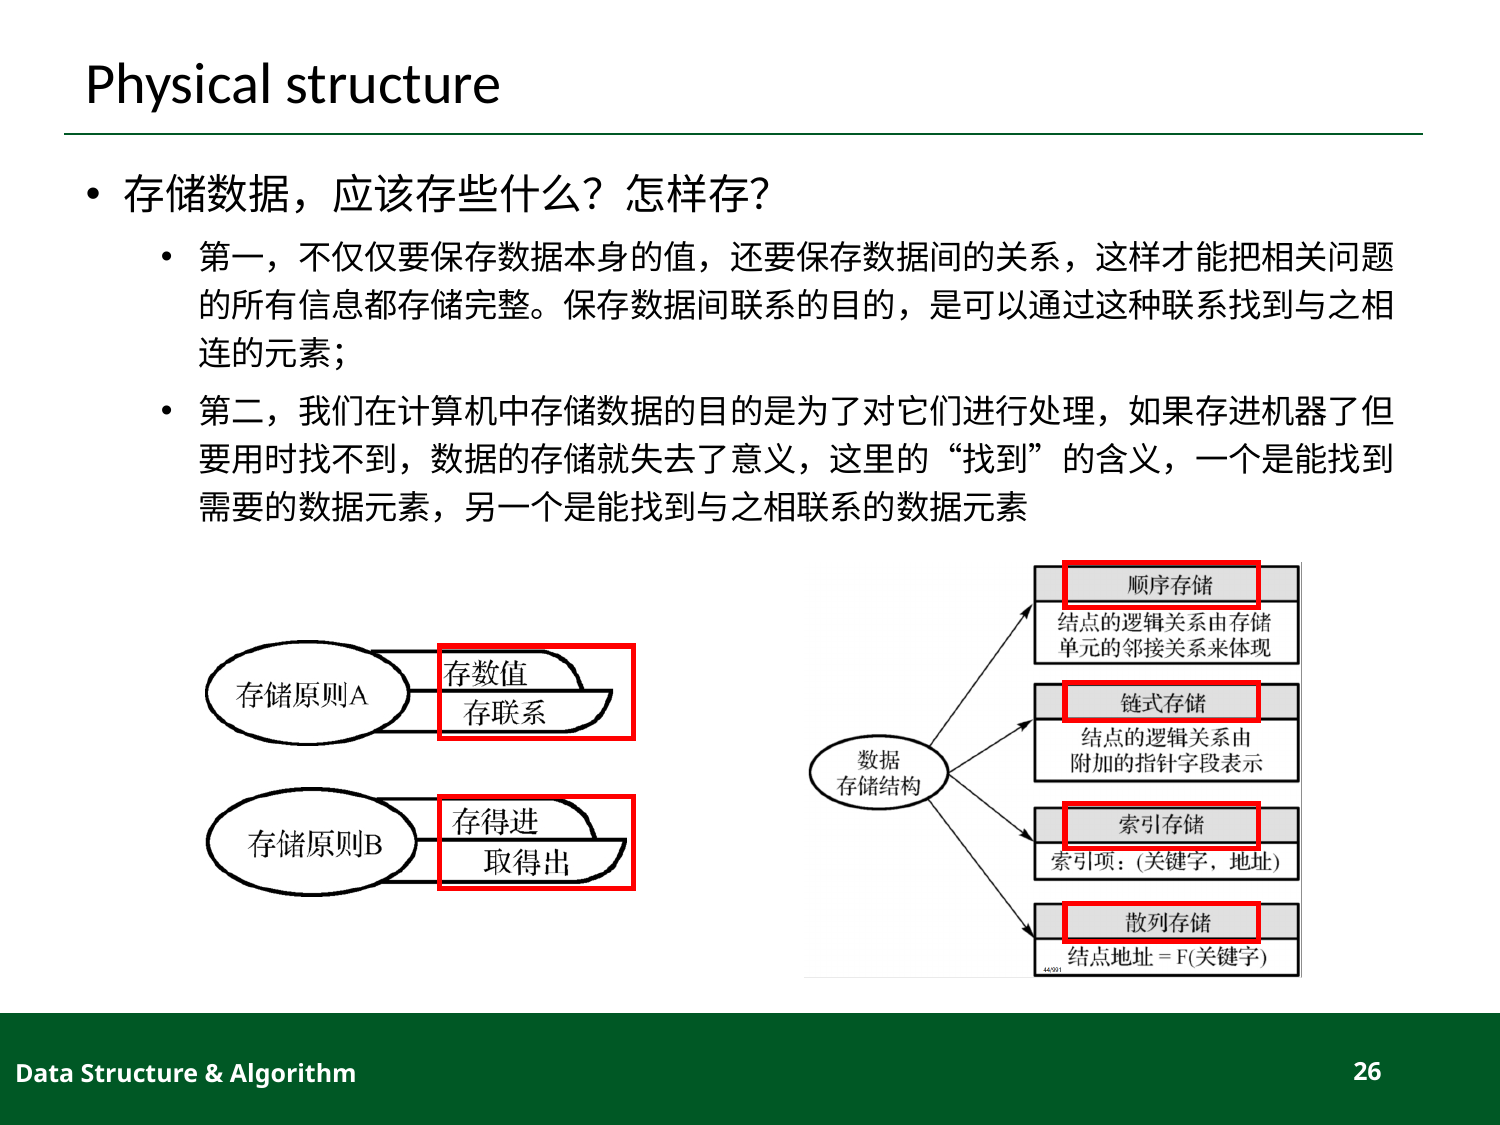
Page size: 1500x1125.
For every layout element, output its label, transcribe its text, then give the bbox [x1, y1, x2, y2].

list 存储数据，应该存些什么？怎样存？ 第一，不仅仅要保存数据本身的值，还要保存数据间的关系，这样才能把相关问题的所有信息都存储完整。保存数据间联系的目的，是可以通过这种联系找到与之相连的元素； 第二，我们在计算机中存储数据的目的是为了对它们进行处理，如果存进机器了但要用时找不到，数据的存储就失去了意义，这里的“找到”的含义，一个是能找到需要的数据元素，另一个是能找到与之相联系的数据元素 [70, 160, 1430, 991]
picture [198, 634, 623, 753]
picture [201, 783, 630, 902]
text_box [1064, 562, 1259, 721]
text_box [439, 645, 634, 889]
picture [804, 562, 1302, 978]
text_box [1064, 803, 1259, 942]
footer Data Structure & Algorithm [0, 1042, 507, 1103]
title Physical structure [70, 34, 1430, 135]
slide_number 26 [1059, 1042, 1397, 1103]
